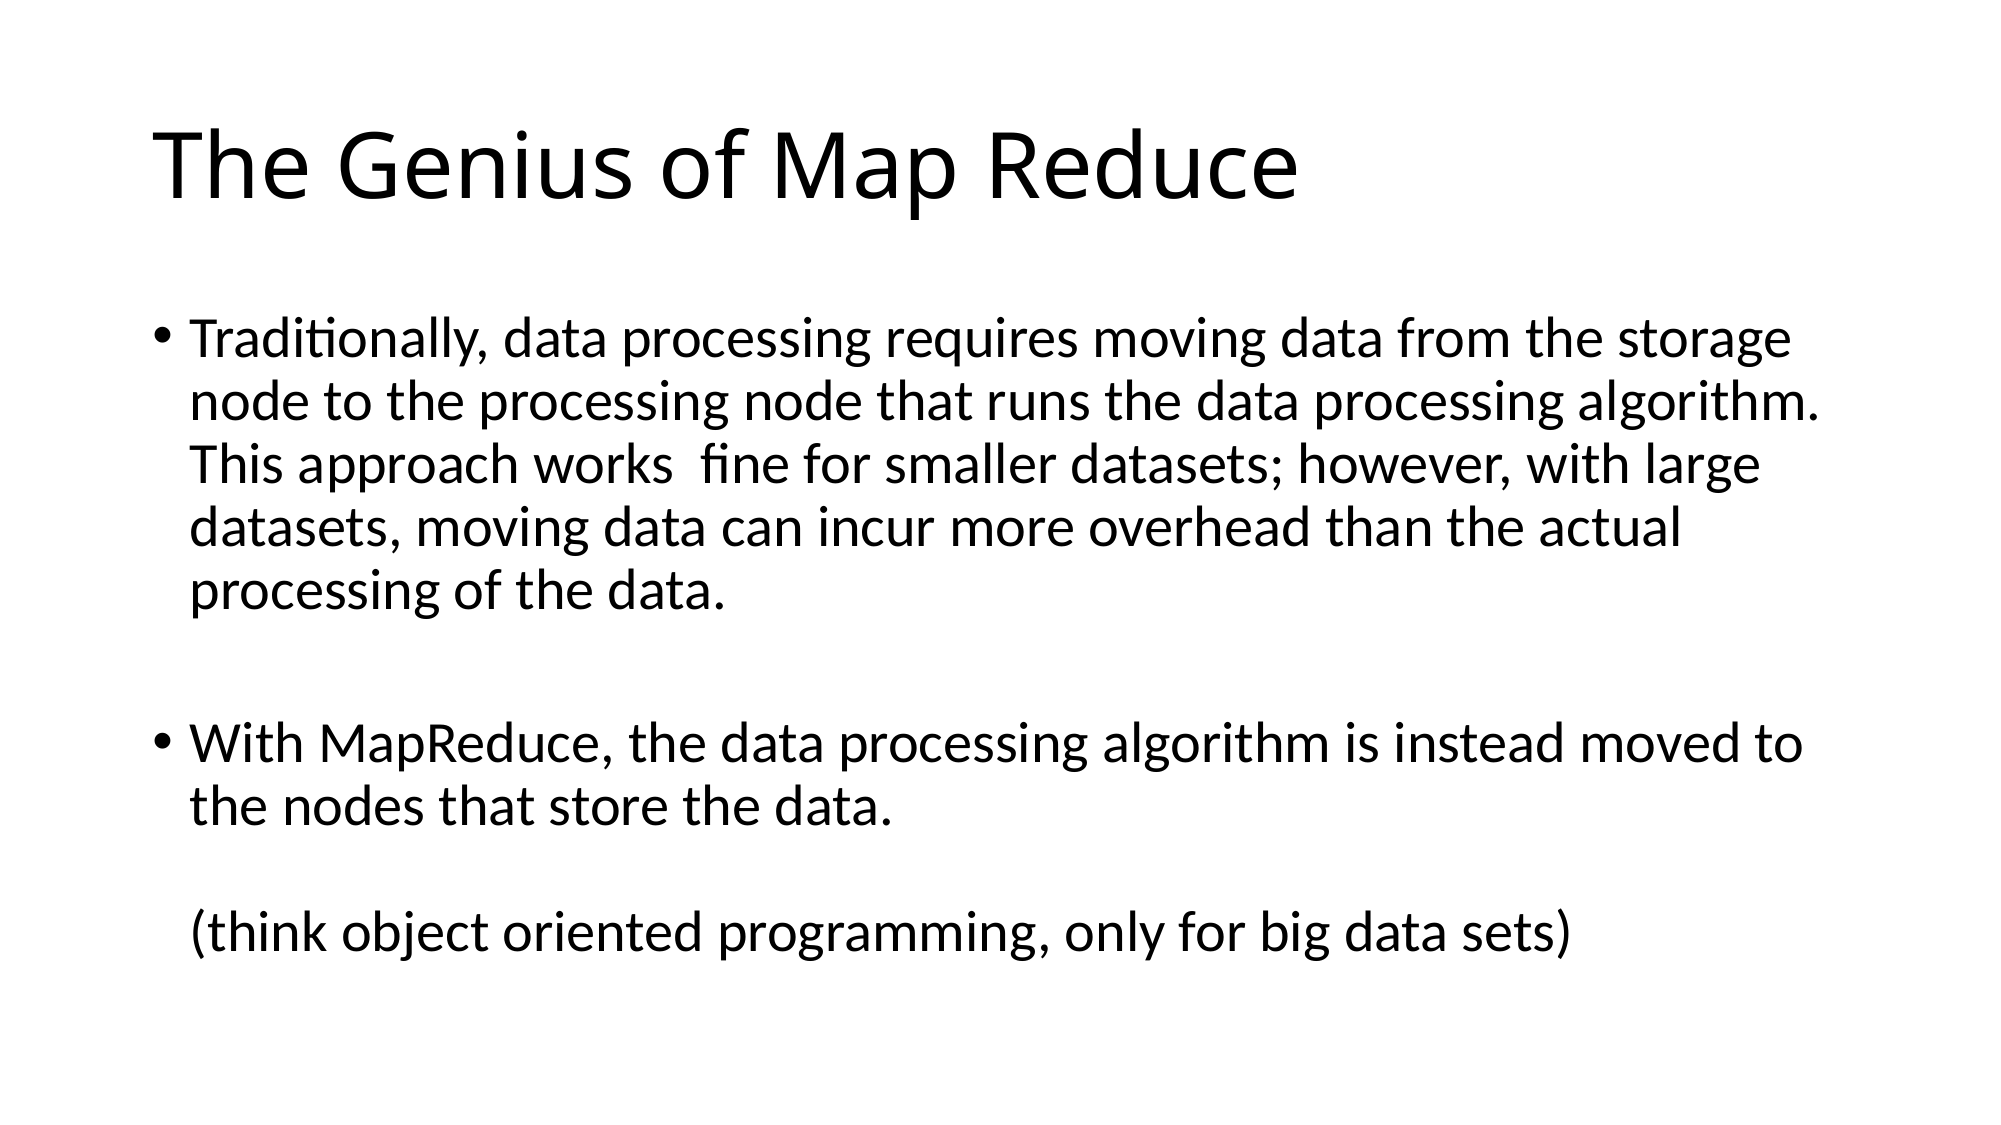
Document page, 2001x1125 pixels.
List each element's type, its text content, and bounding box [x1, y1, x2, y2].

title The Genius of Map Reduce [137, 59, 1863, 278]
list Traditionally, data processing requires moving data from the storage node to the processing node that runs the data processing algorithm. This approach works fine for smaller datasets; however, with large datasets, moving data can incur more overhead than the actual processing of the data. With MapReduce, the data processing algorithm is instead moved to the nodes that store the data. (think object oriented programming, only for big data sets) [137, 299, 1863, 1014]
